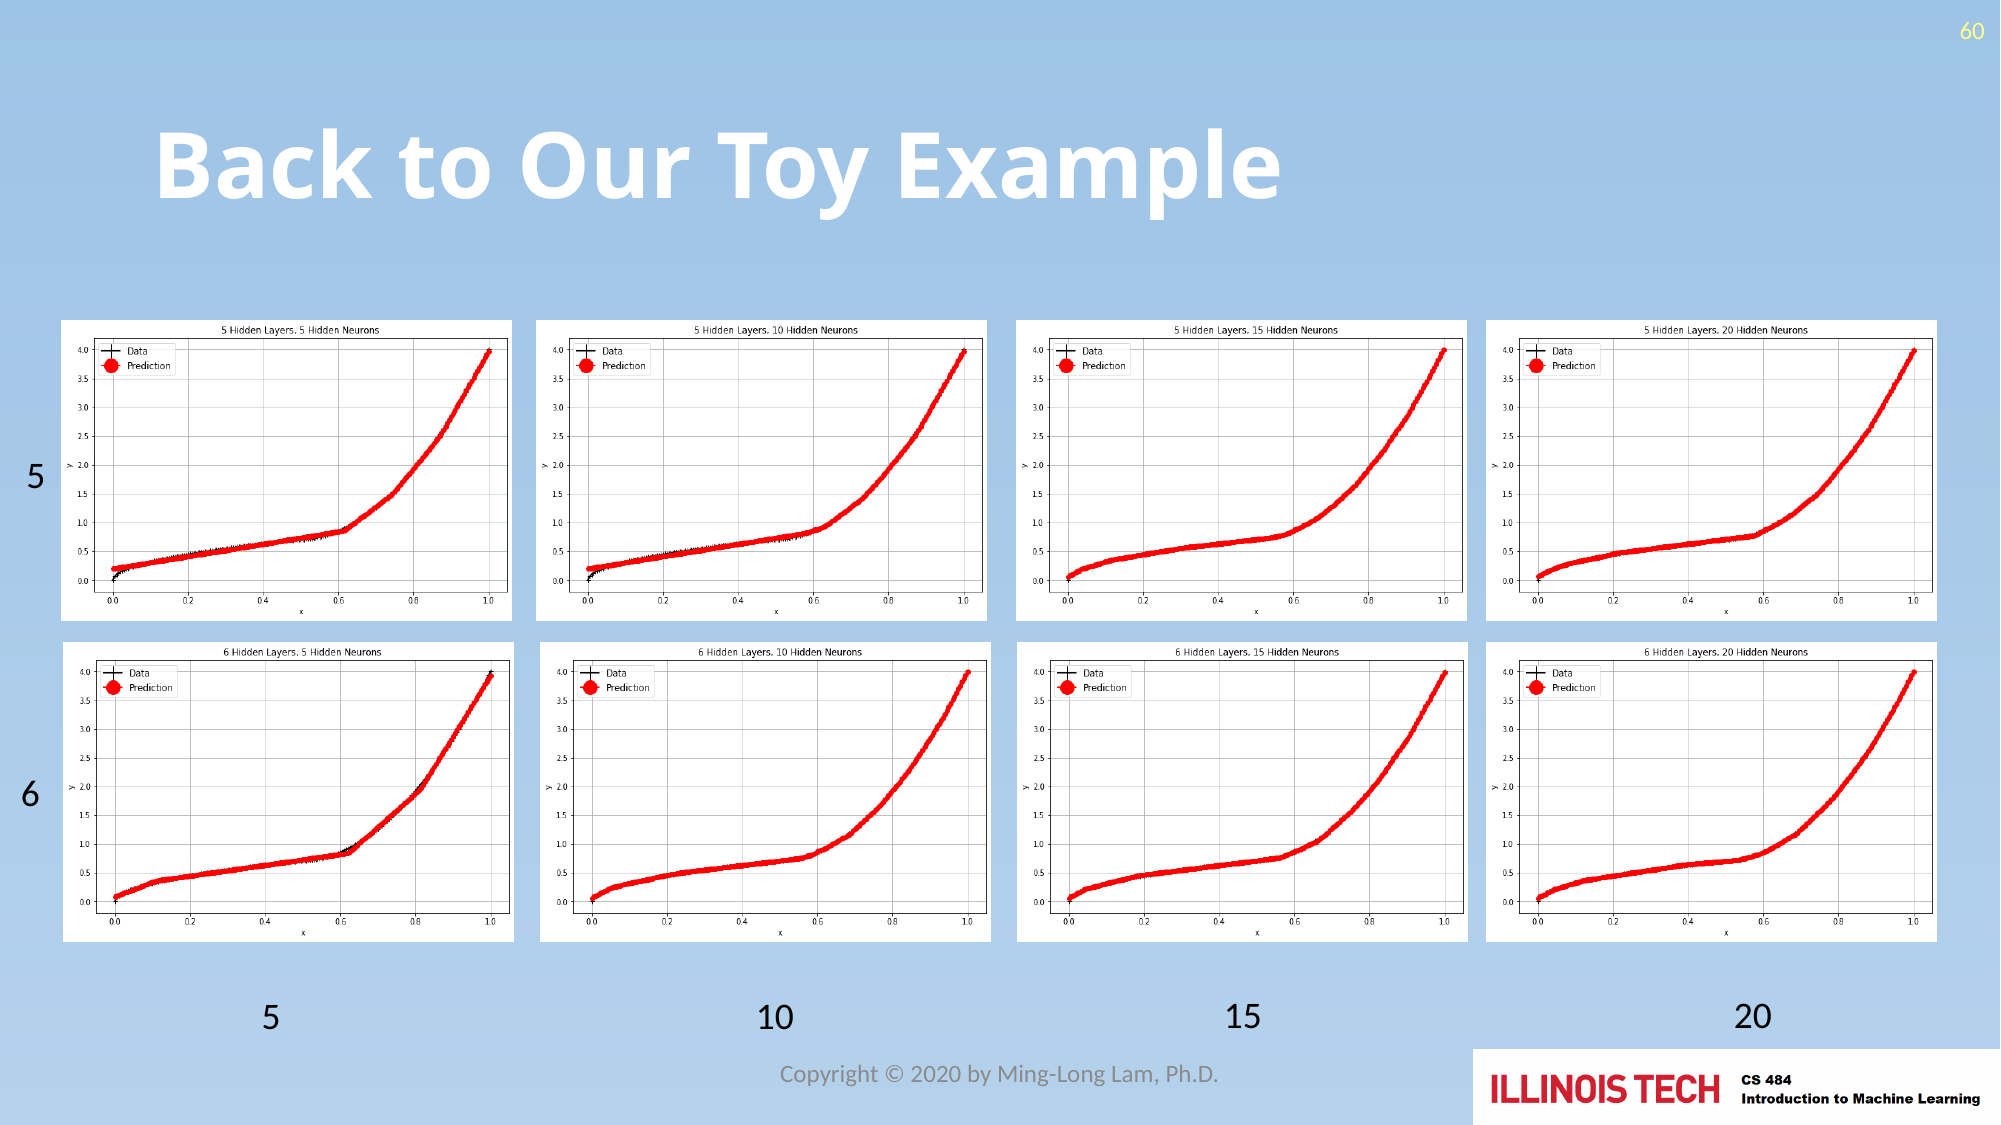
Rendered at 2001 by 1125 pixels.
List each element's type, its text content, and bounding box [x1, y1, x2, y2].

picture [1485, 642, 1937, 943]
slide_number 60 [1550, 0, 2000, 60]
picture [1016, 320, 1467, 621]
text_box 20 [1714, 984, 1792, 1044]
picture [1485, 320, 1937, 621]
footer Copyright © 2020 by Ming-Long Lam, Ph.D. [662, 1042, 1338, 1103]
picture [536, 320, 987, 621]
title Back to Our Toy Example [137, 59, 1863, 278]
picture [61, 320, 512, 621]
picture [1473, 1049, 2000, 1125]
picture [63, 642, 514, 943]
text_box 10 [738, 984, 811, 1042]
text_box 6 [6, 761, 46, 822]
picture [540, 642, 991, 943]
text_box 5 [11, 443, 51, 504]
picture [1017, 642, 1468, 943]
text_box 15 [1206, 984, 1279, 1042]
text_box 5 [246, 984, 287, 1045]
